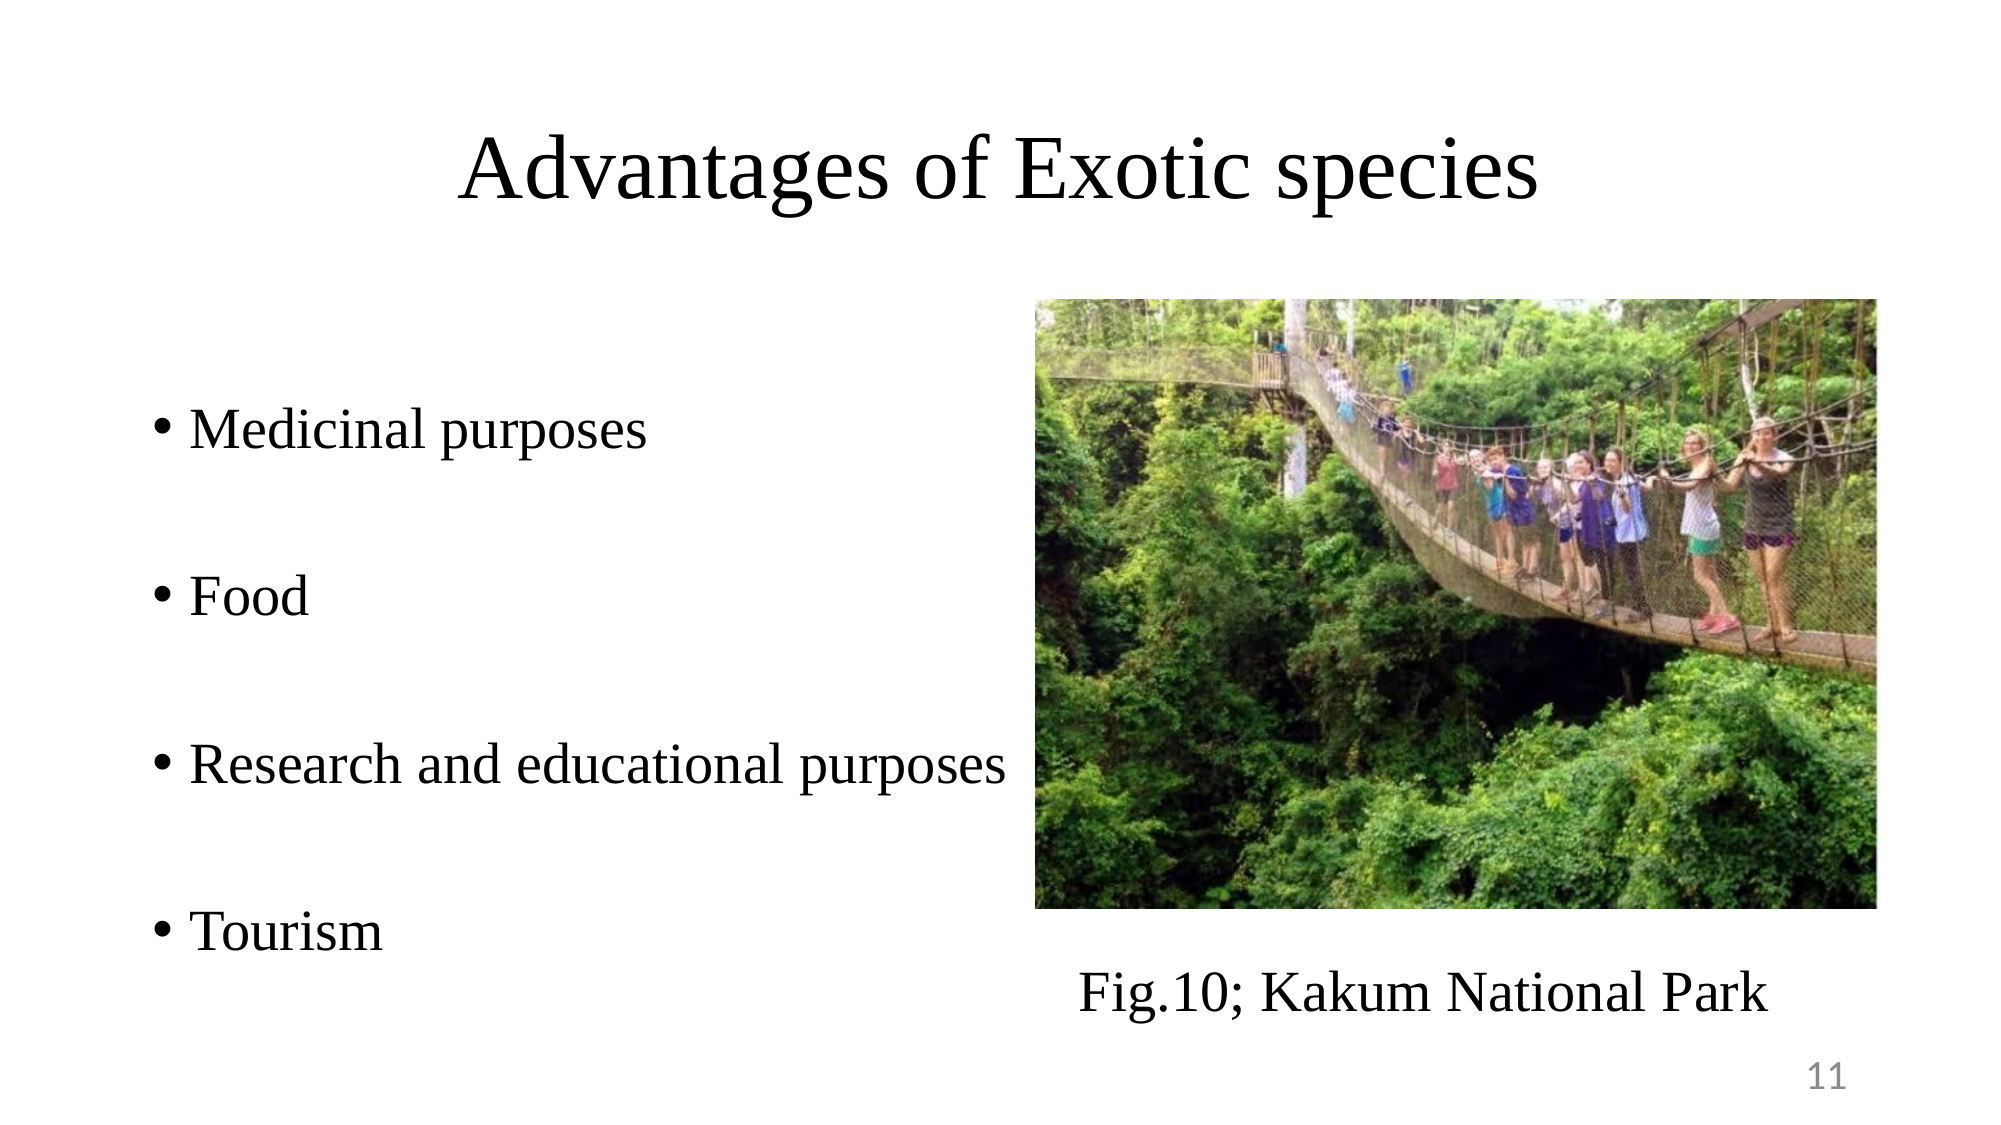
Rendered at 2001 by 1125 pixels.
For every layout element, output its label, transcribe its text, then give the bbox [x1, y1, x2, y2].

text_box Fig.10; Kakum National Park [1064, 945, 2000, 1031]
picture [1035, 299, 1880, 909]
list Medicinal purposes Food Research and educational purposes Tourism [137, 299, 1041, 1014]
title Advantages of Exotic species [137, 59, 1863, 278]
slide_number 11 [1412, 1042, 1863, 1103]
